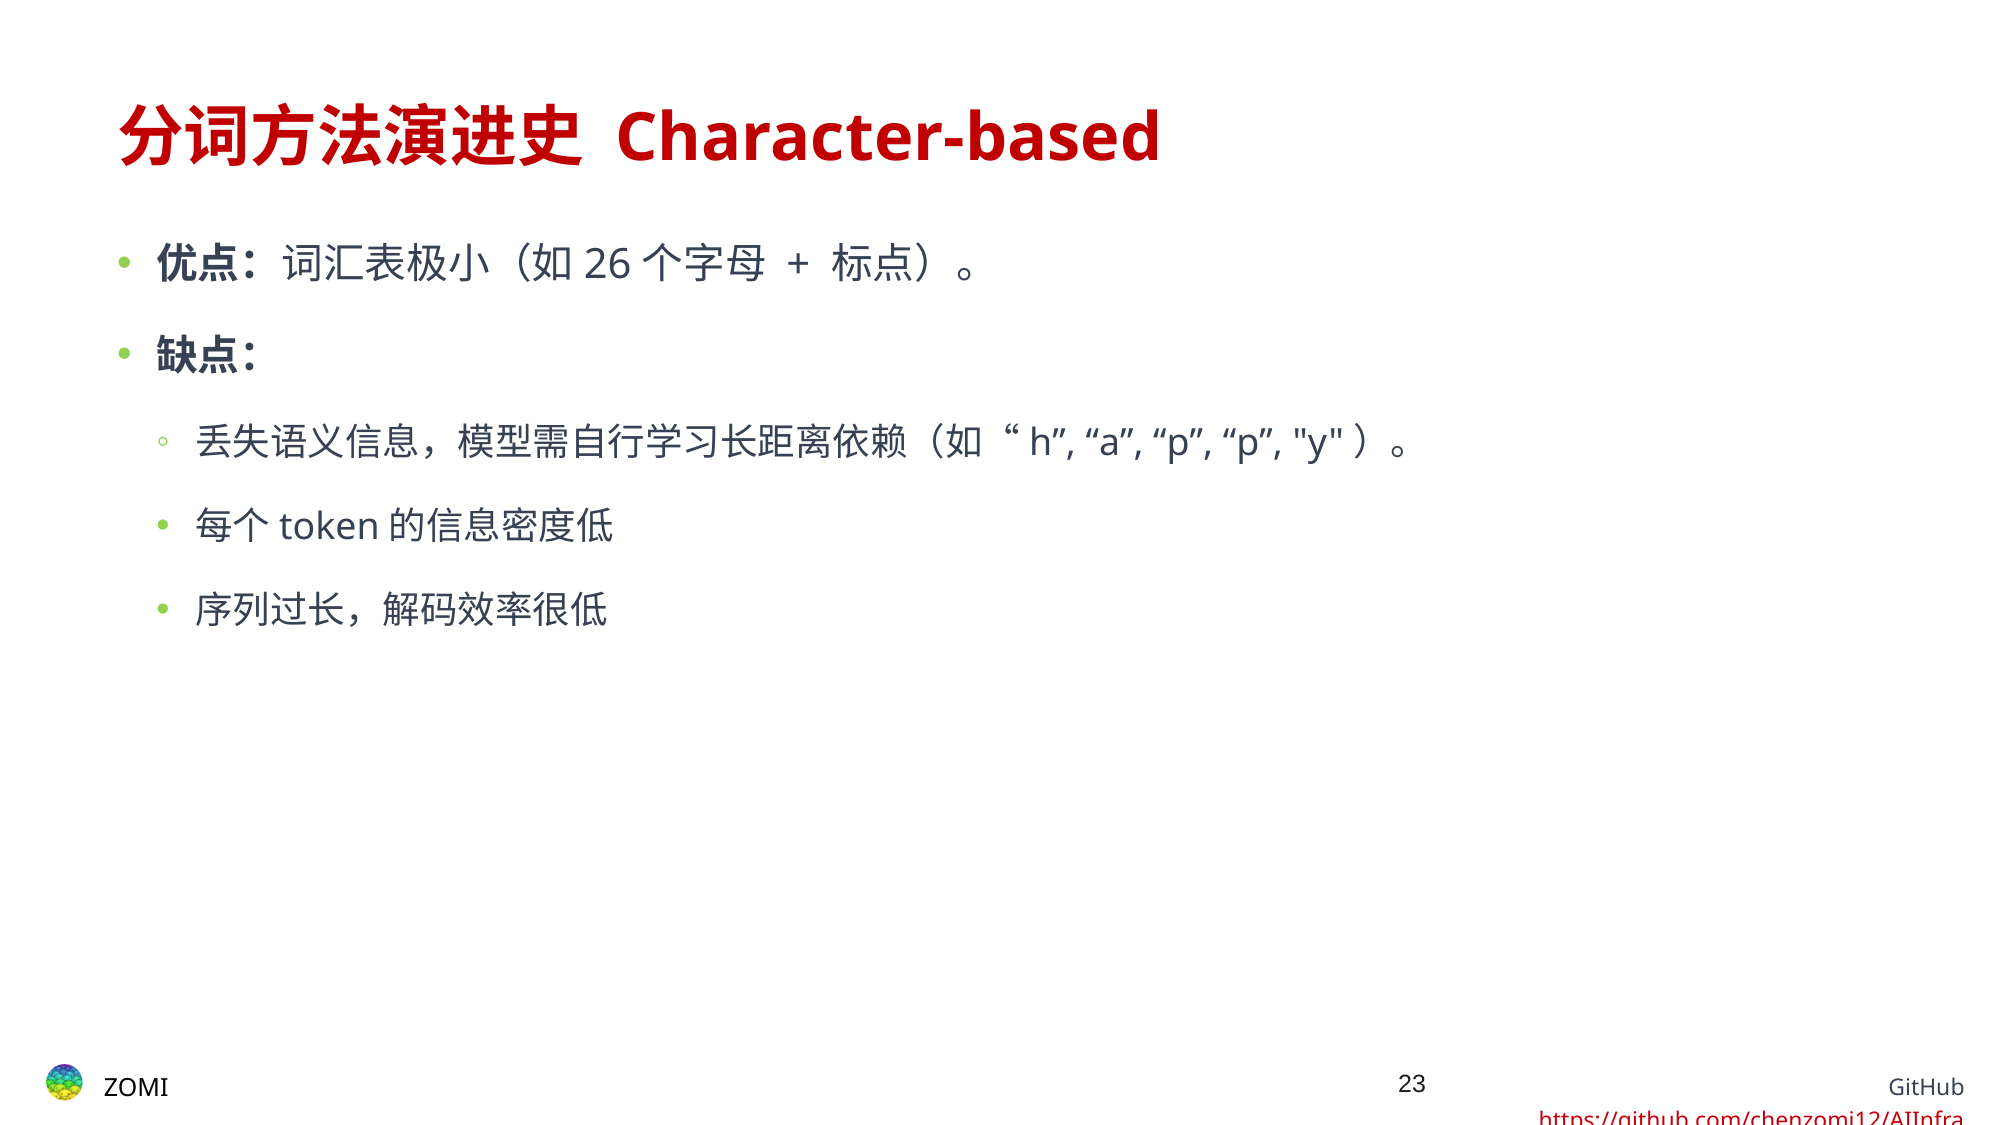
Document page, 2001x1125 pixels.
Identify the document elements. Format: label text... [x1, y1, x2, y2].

picture [47, 1065, 82, 1100]
list 优点：词汇表极小（如26个字母 + 标点）。 缺点： 丢失语义信息，模型需自行学习长距离依赖（如“h”, “a”, “p”, “p”, "y"）。 每个token的信息密度低 序列过长，解码效率很低 [102, 204, 1901, 1043]
title 分词方法演进史 Character-based [102, 85, 1901, 183]
